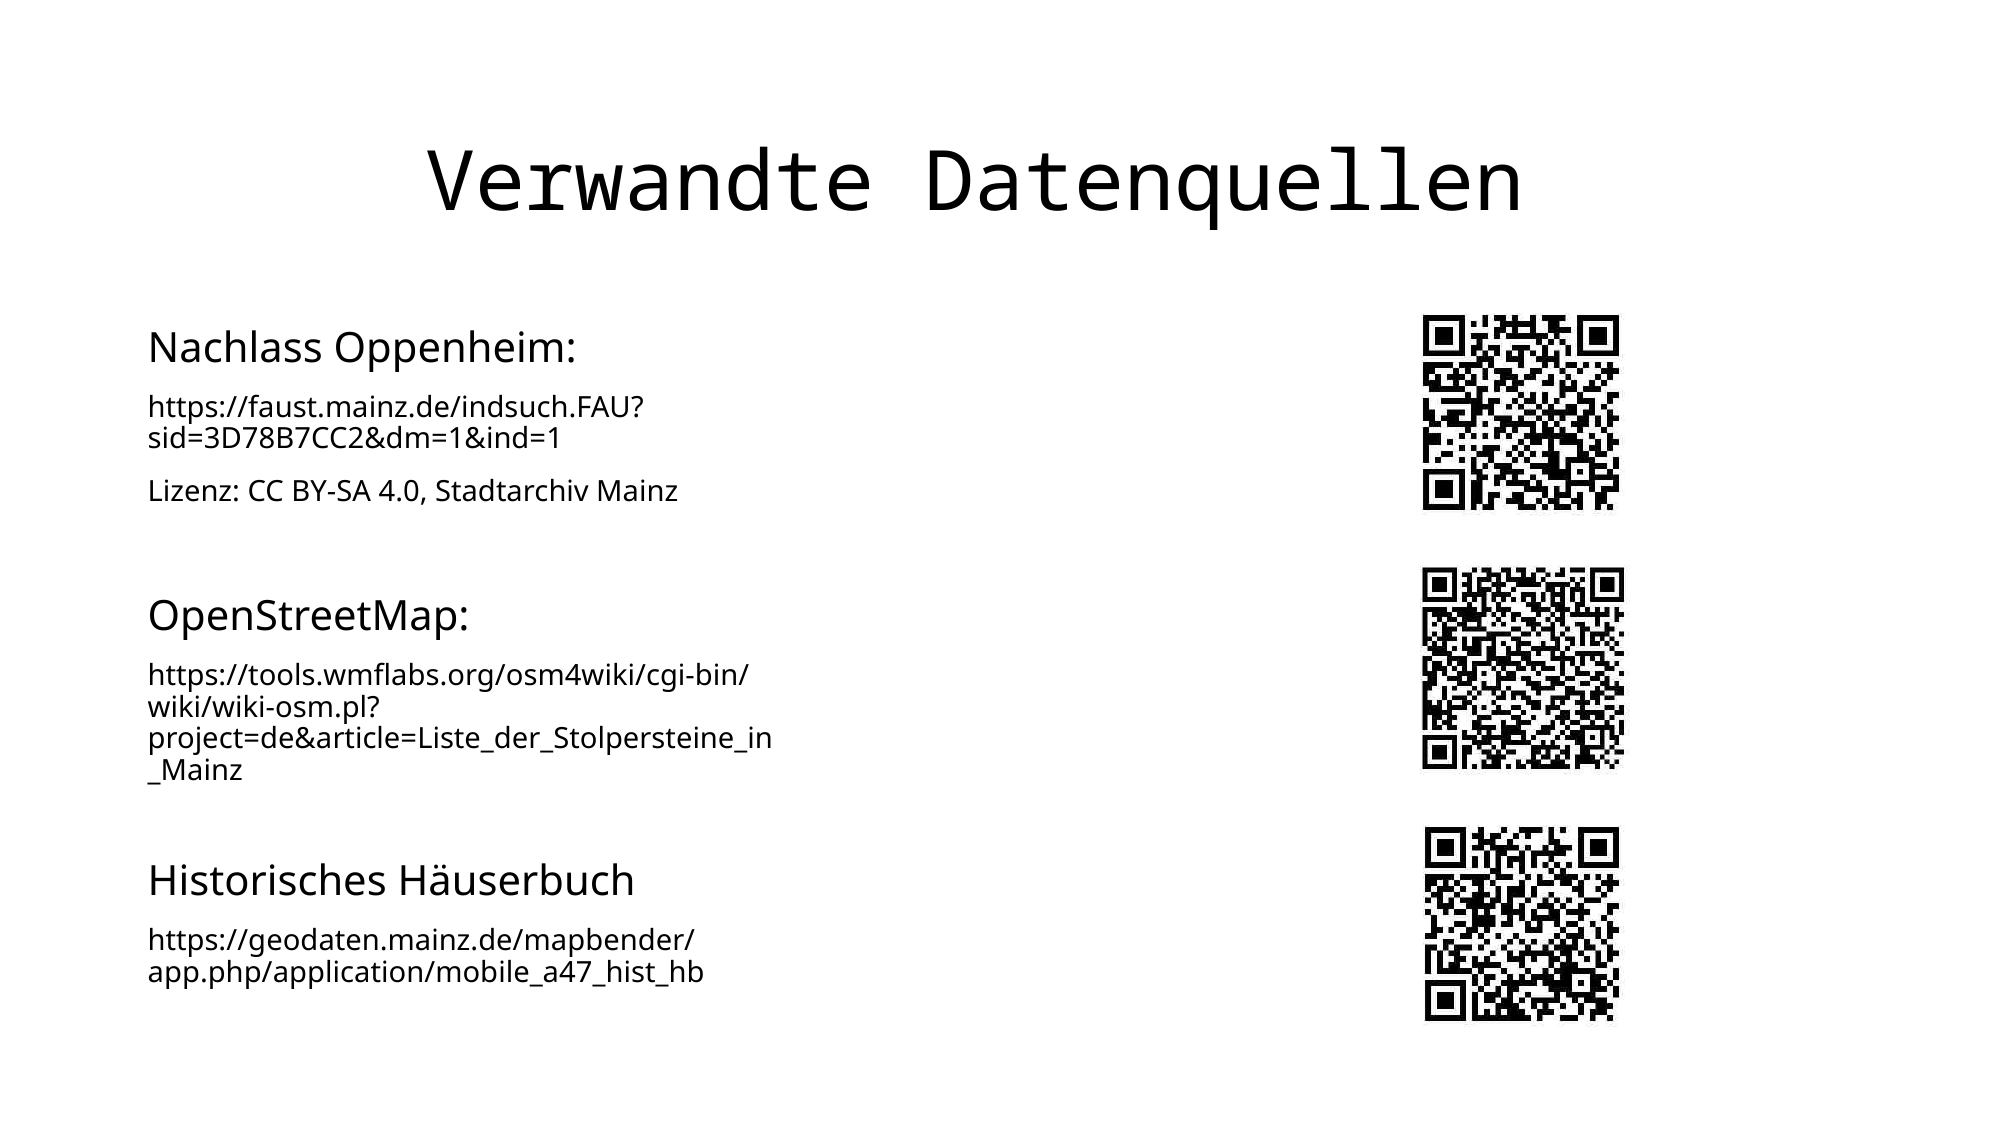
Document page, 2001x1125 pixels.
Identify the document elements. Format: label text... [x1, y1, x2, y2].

picture [1396, 798, 1648, 1050]
picture [1400, 545, 1646, 791]
picture [1394, 286, 1648, 539]
title Verwandte Datenquellen [249, 99, 1750, 236]
text_box Nachlass Oppenheim: https://faust.mainz.de/indsuch.FAU?sid=3D78B7CC2&dm=1&ind=1 Lizenz: CC BY-SA 4.0, Stadtarchiv Mainz OpenStreetMap: https://tools.wmflabs.org/osm4wiki/cgi-bin/wiki/wiki-osm.pl?project=de&article=Liste_der_Stolpersteine_in_Mainz Historisches Häuserbuch https://geodaten.mainz.de/mapbender/app.php/application/mobile_a47_hist_hb [132, 318, 797, 1072]
